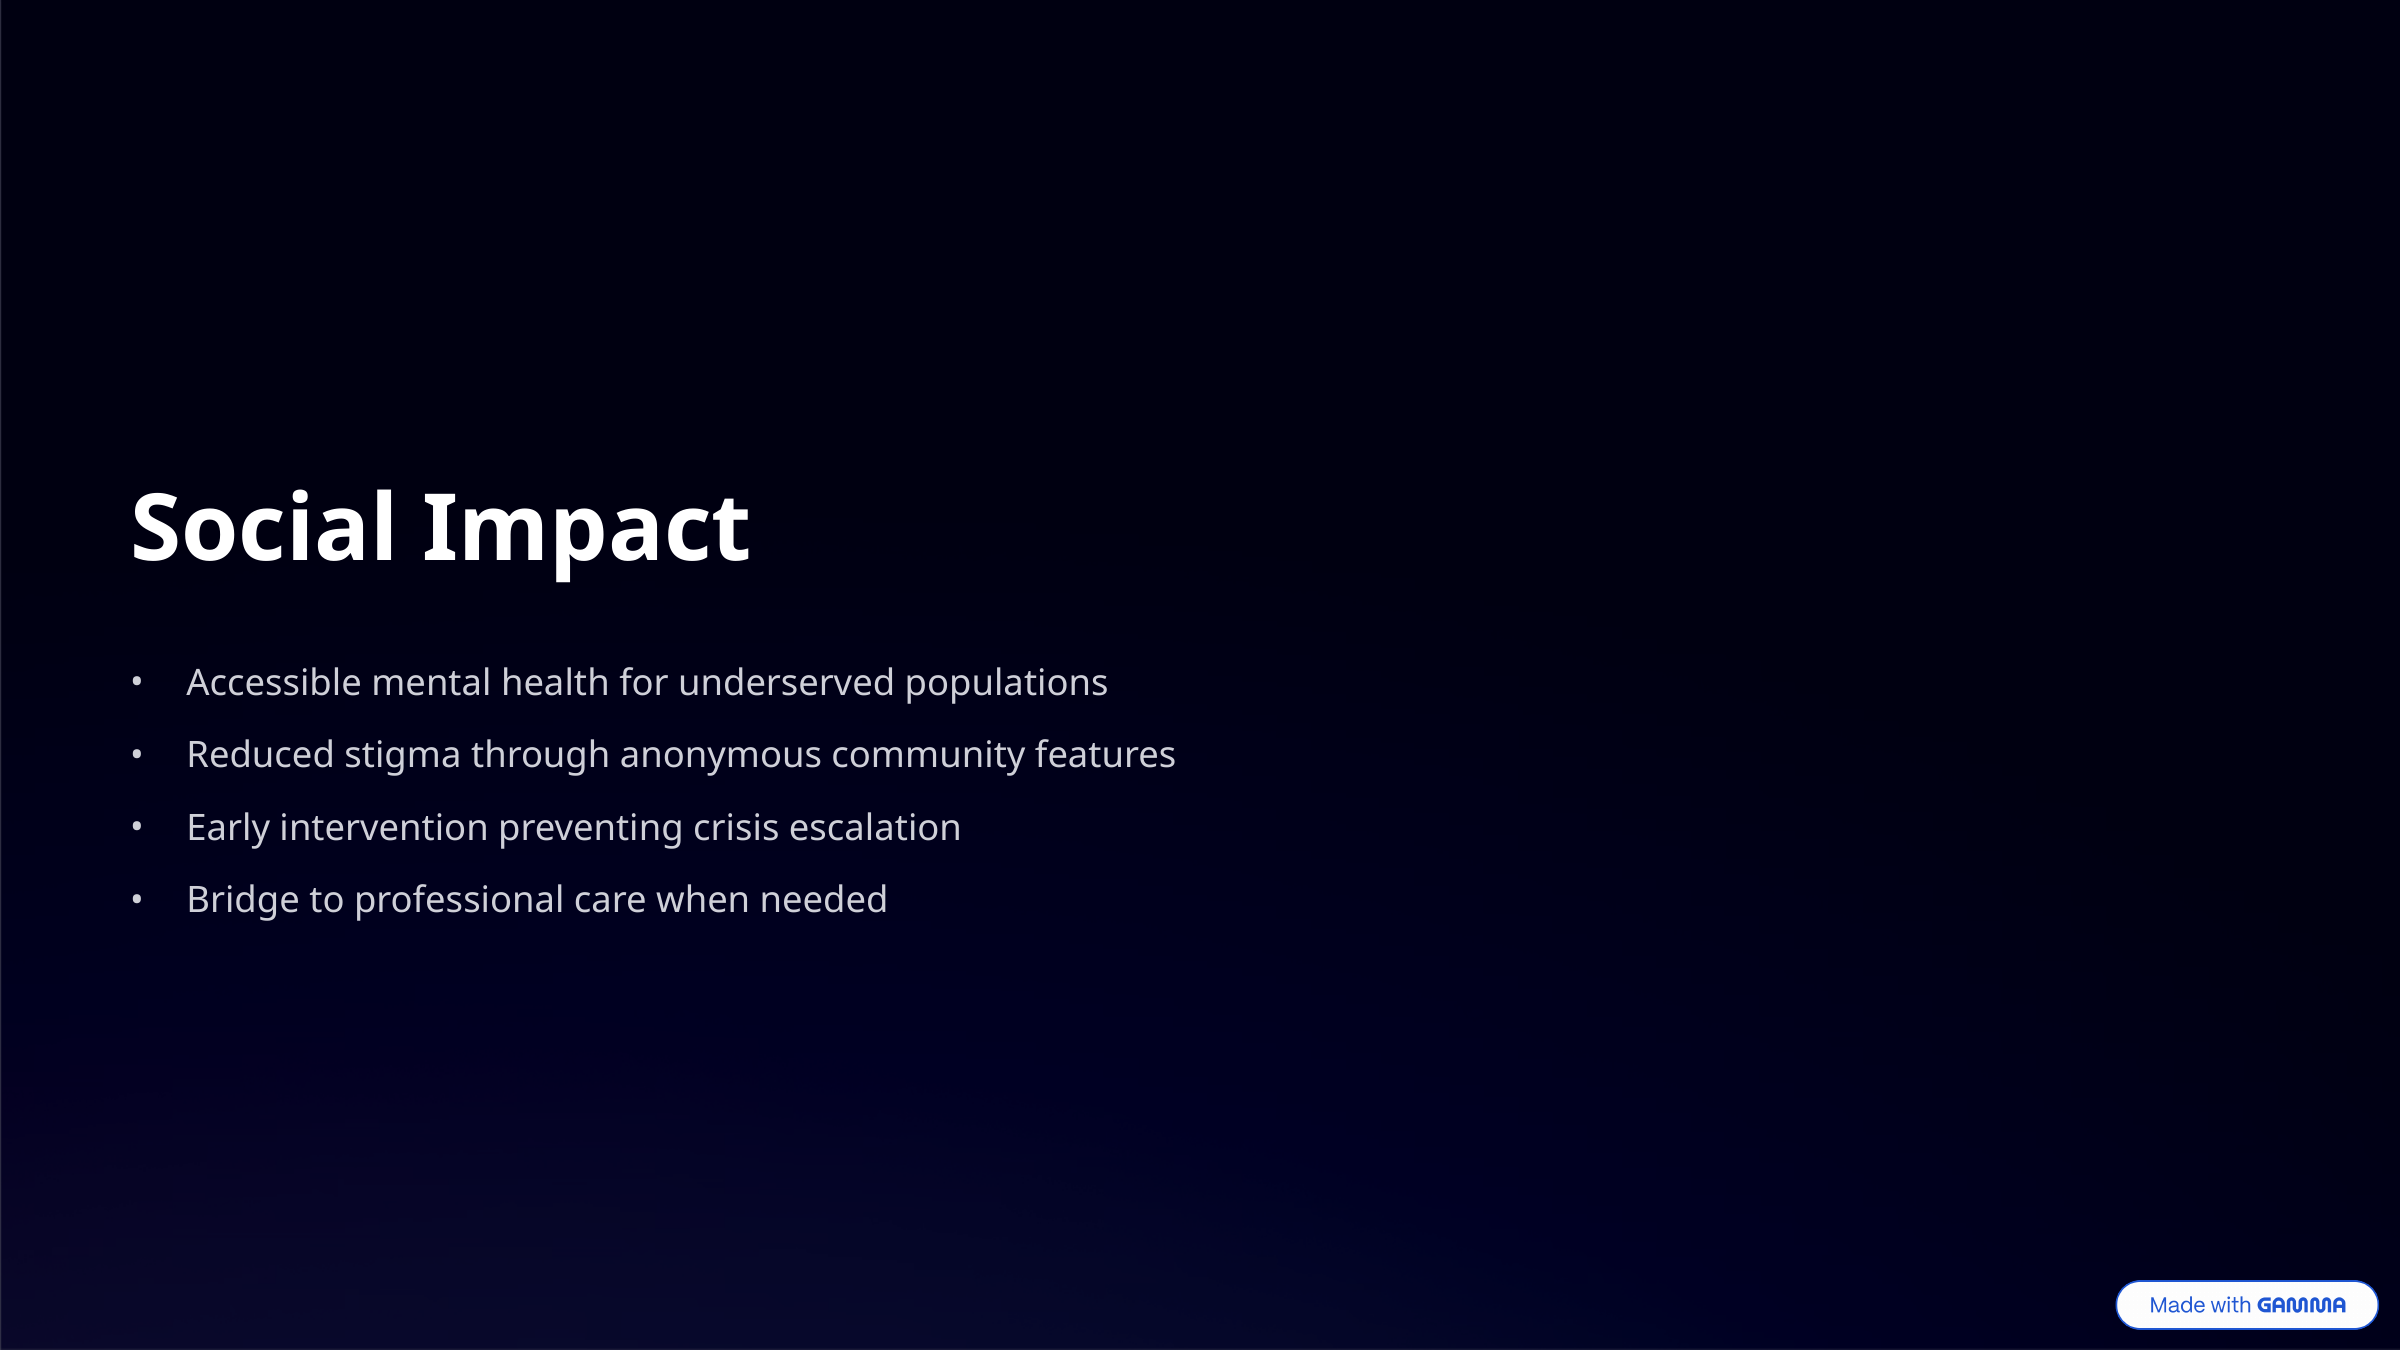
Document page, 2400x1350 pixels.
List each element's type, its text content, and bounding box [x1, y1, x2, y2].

text_box Bridge to professional care when needed [130, 849, 2270, 909]
text_box Early intervention preventing crisis escalation [130, 776, 2270, 837]
text_box Reduced stigma through anonymous community features [130, 704, 2270, 764]
text_box Social Impact [130, 441, 1061, 558]
picture [2106, 1271, 2389, 1339]
text_box Accessible mental health for underserved populations [130, 631, 2270, 692]
